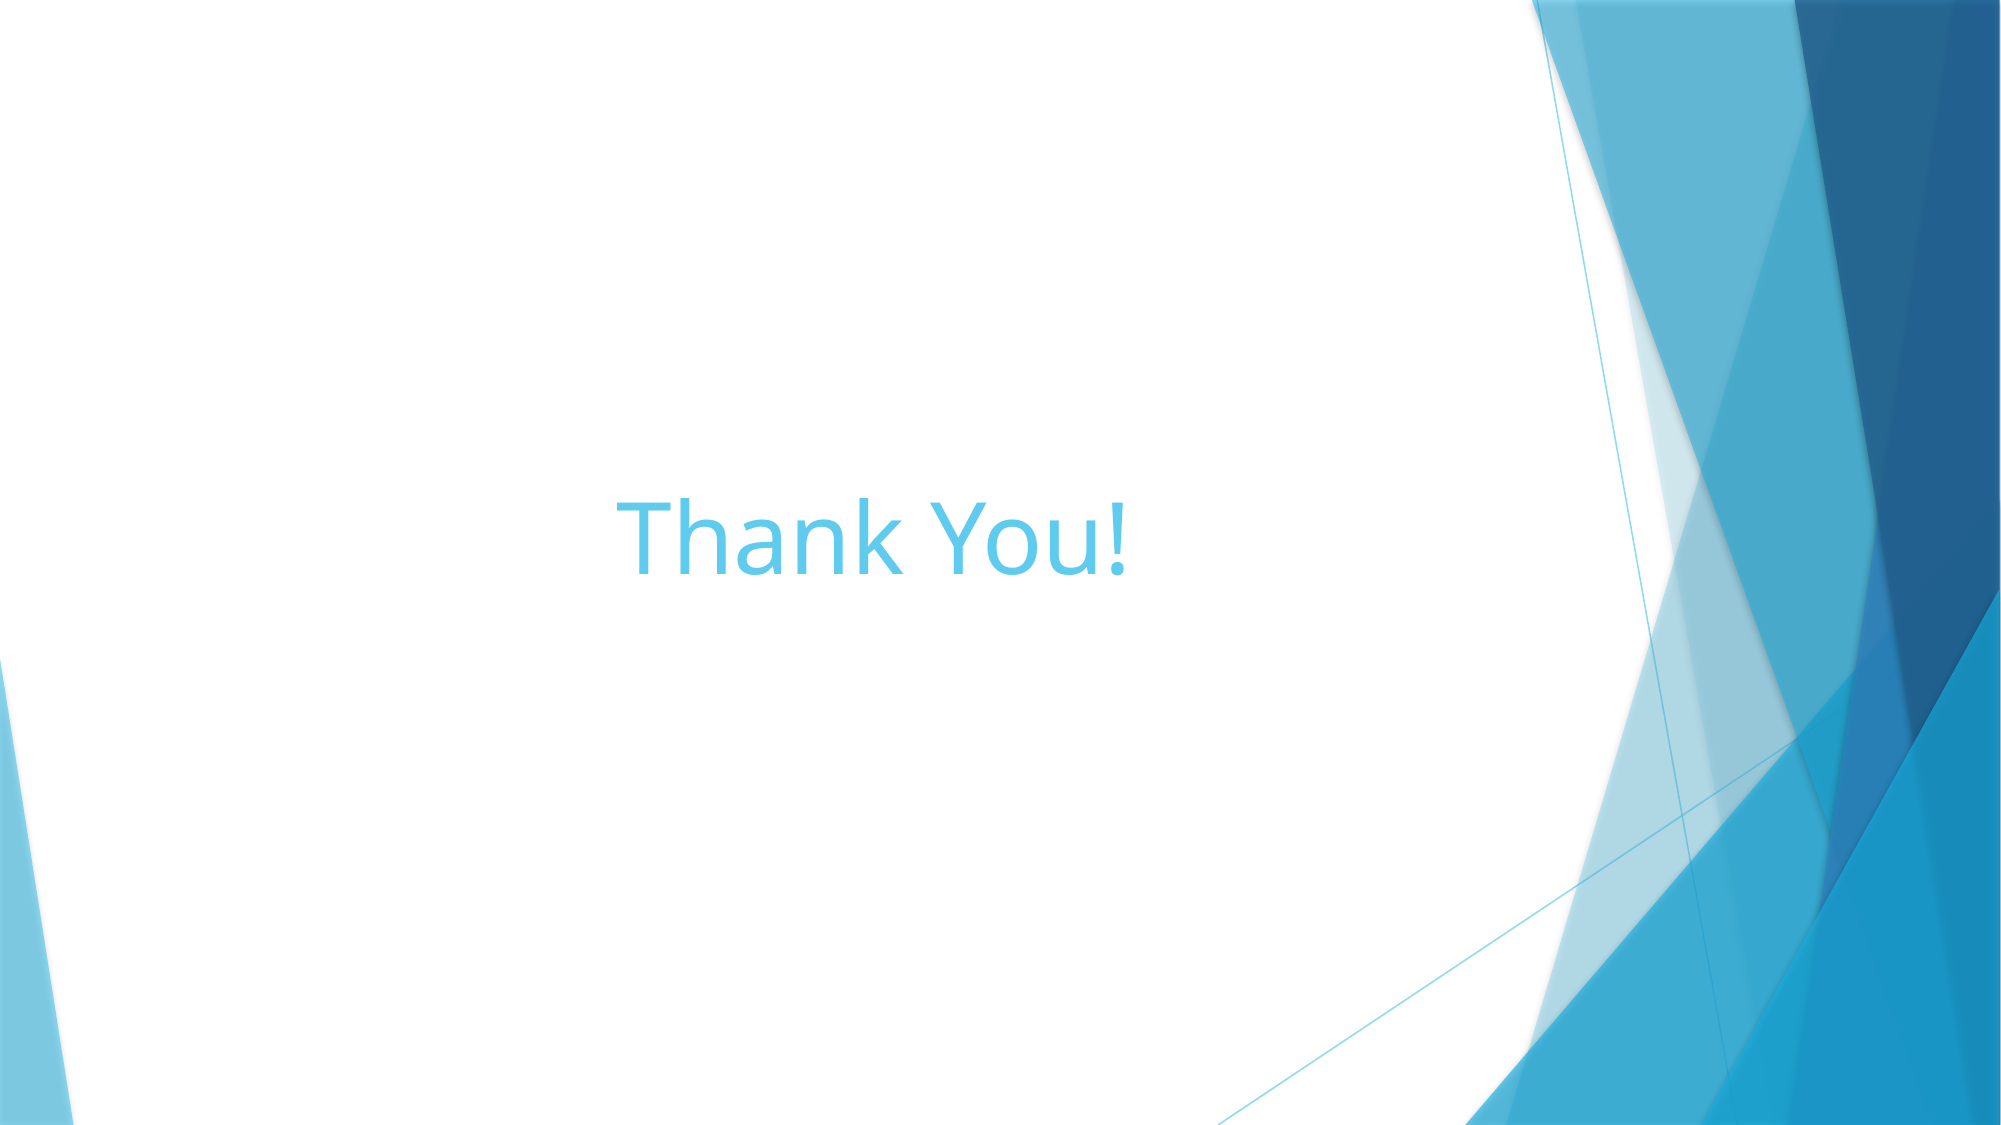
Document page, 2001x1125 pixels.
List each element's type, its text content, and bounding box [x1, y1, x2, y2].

title Thank You! [169, 467, 1580, 684]
